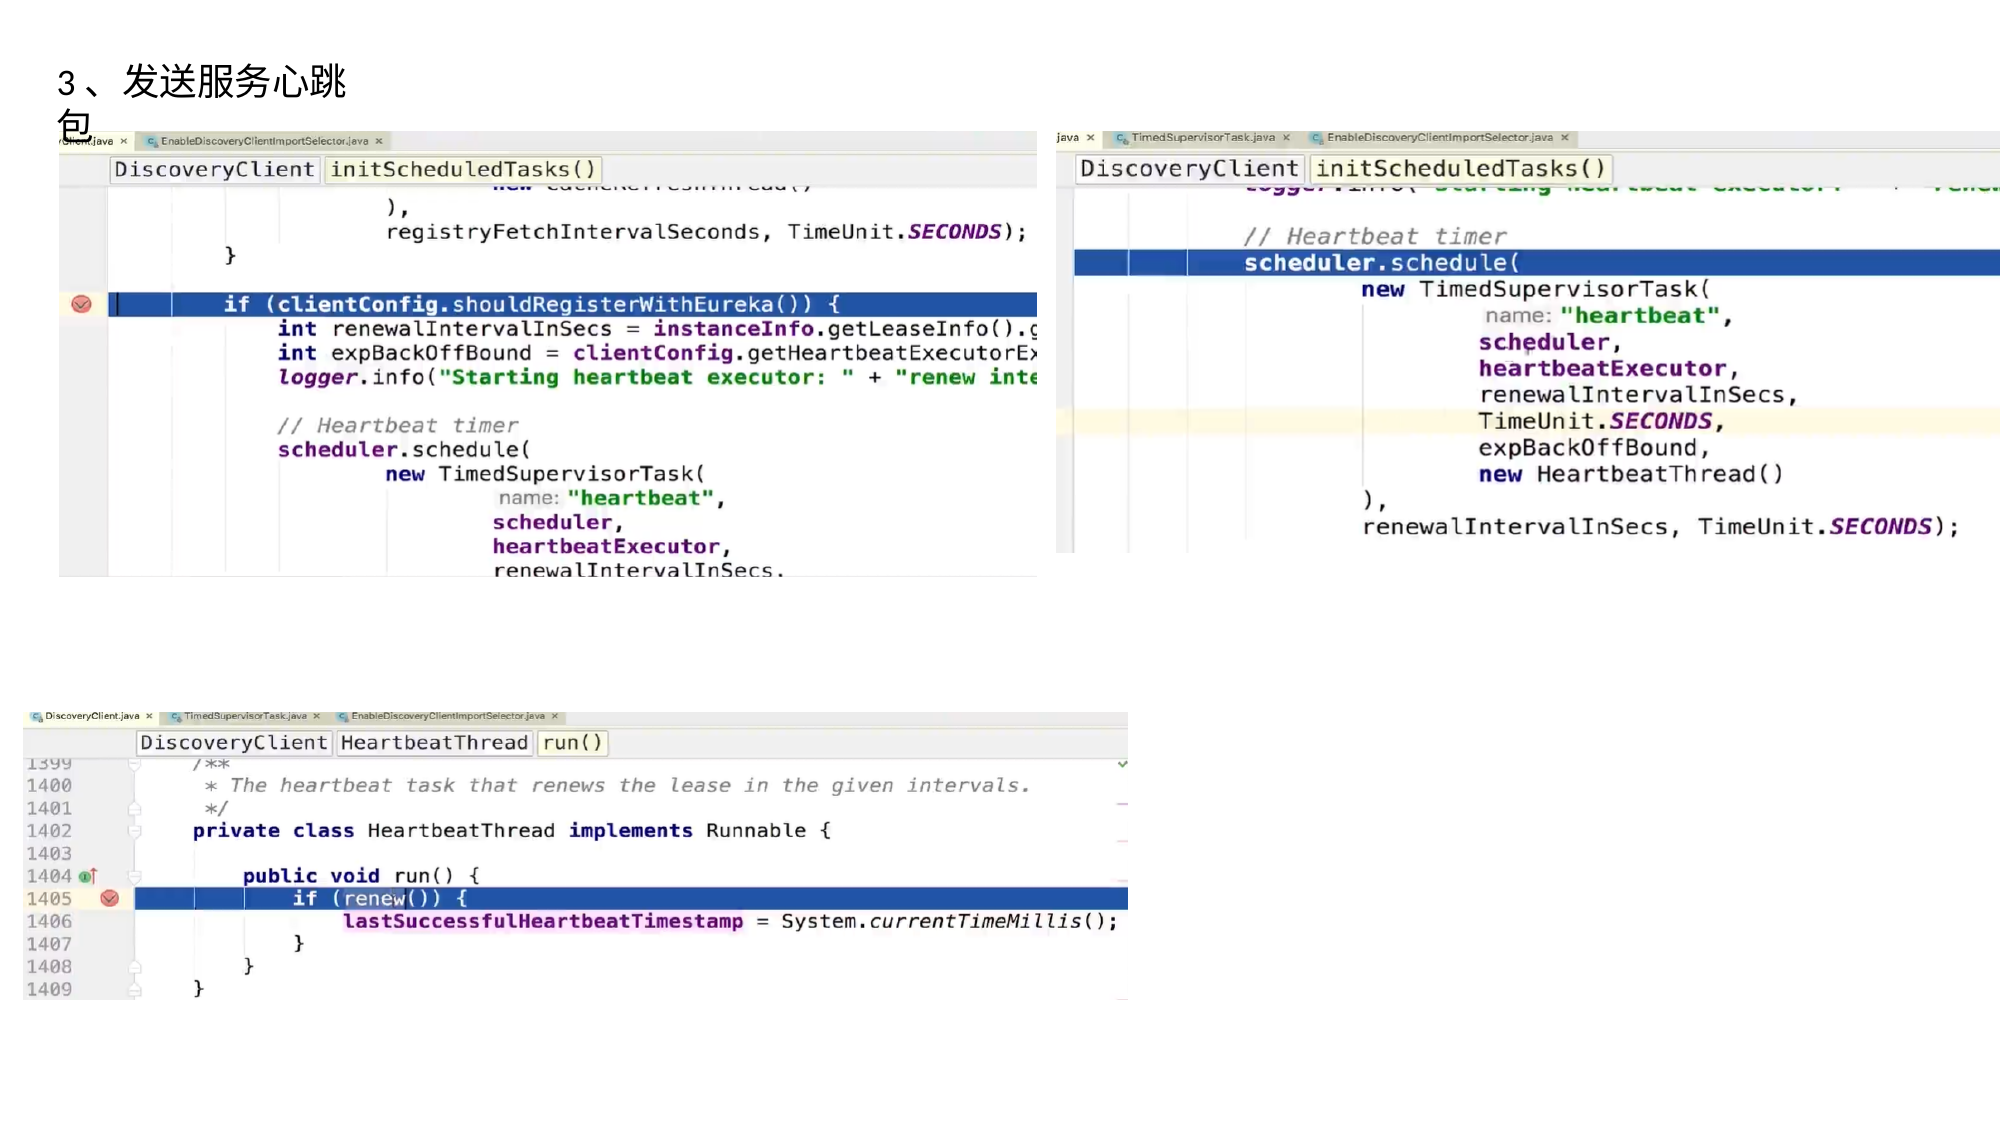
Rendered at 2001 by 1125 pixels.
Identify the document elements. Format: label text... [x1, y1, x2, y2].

text_box 3、发送服务心跳包 [41, 50, 393, 156]
picture [1055, 131, 2000, 553]
picture [22, 712, 1128, 1000]
picture [59, 131, 1037, 577]
